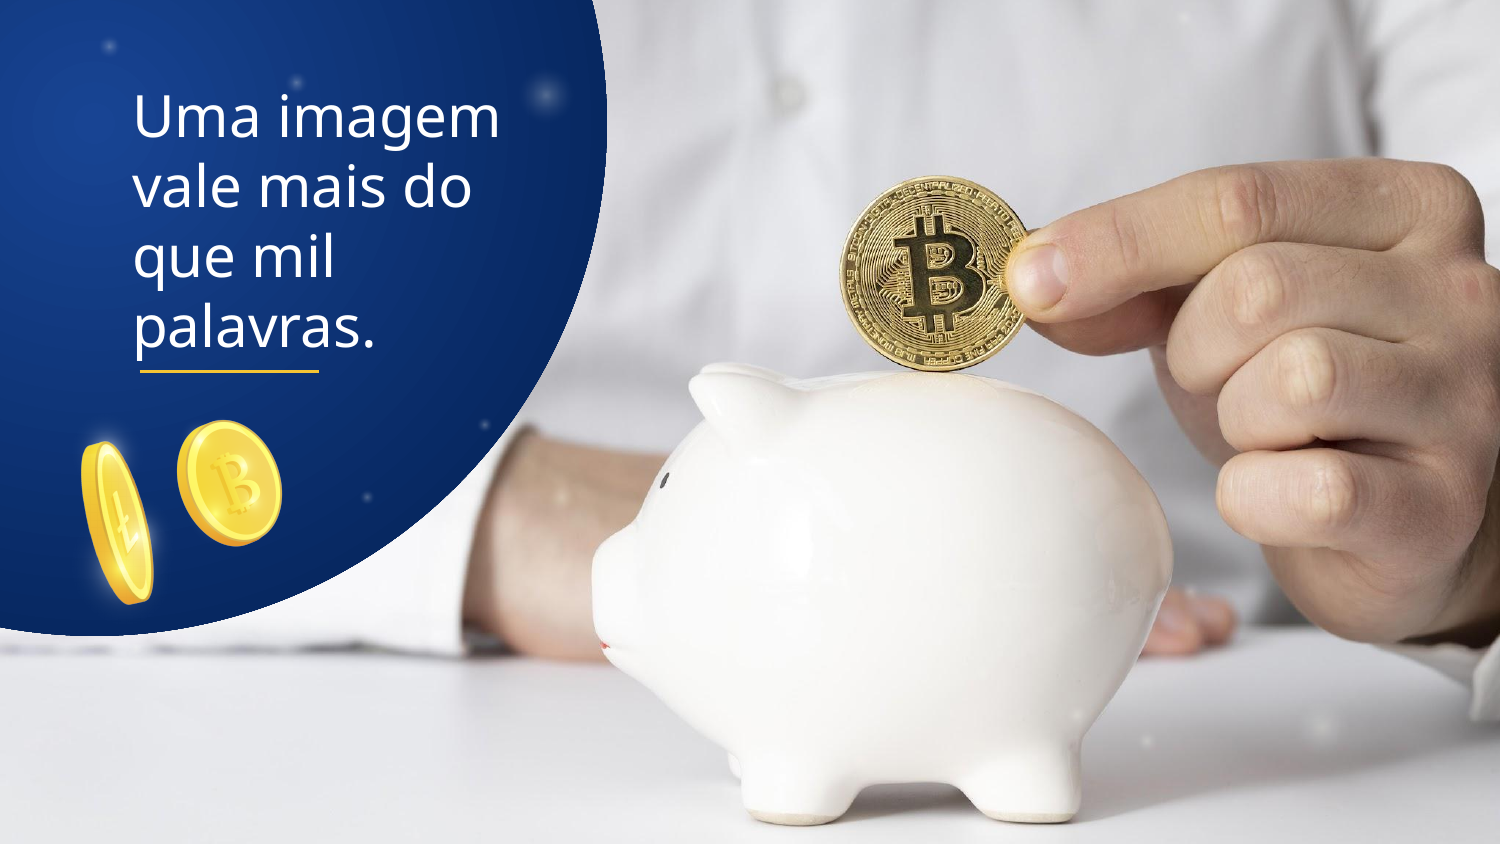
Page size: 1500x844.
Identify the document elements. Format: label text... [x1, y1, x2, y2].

picture [267, 366, 279, 370]
picture [0, 0, 1500, 844]
list Uma imagem vale mais do que mil palavras. [116, 88, 561, 350]
